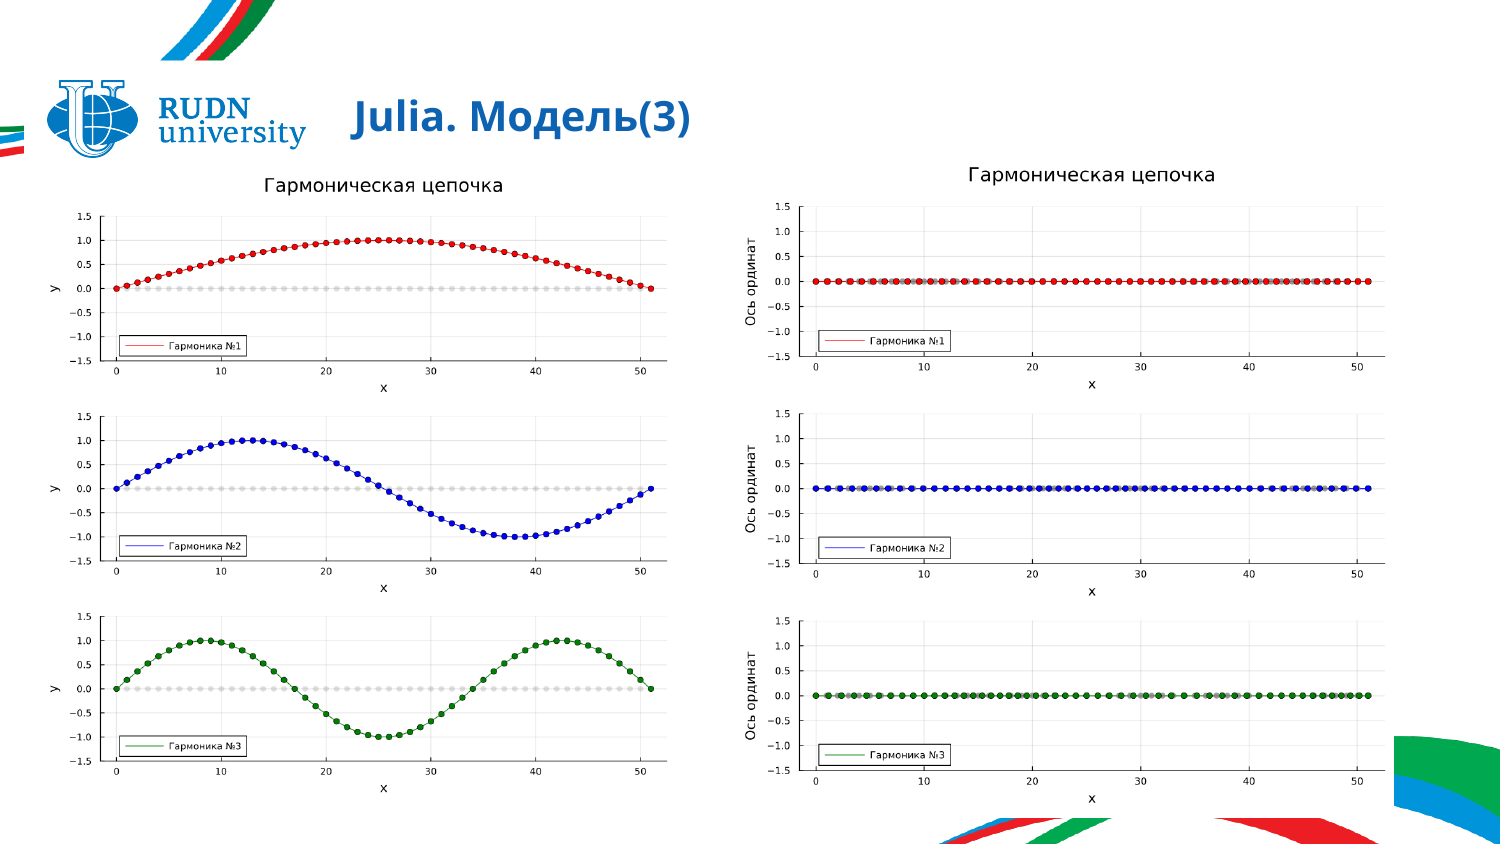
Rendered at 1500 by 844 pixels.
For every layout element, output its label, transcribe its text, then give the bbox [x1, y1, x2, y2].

text_box [27, 66, 232, 163]
picture [0, 0, 1500, 844]
text_box Julia. Модель(3) [346, 82, 1418, 147]
